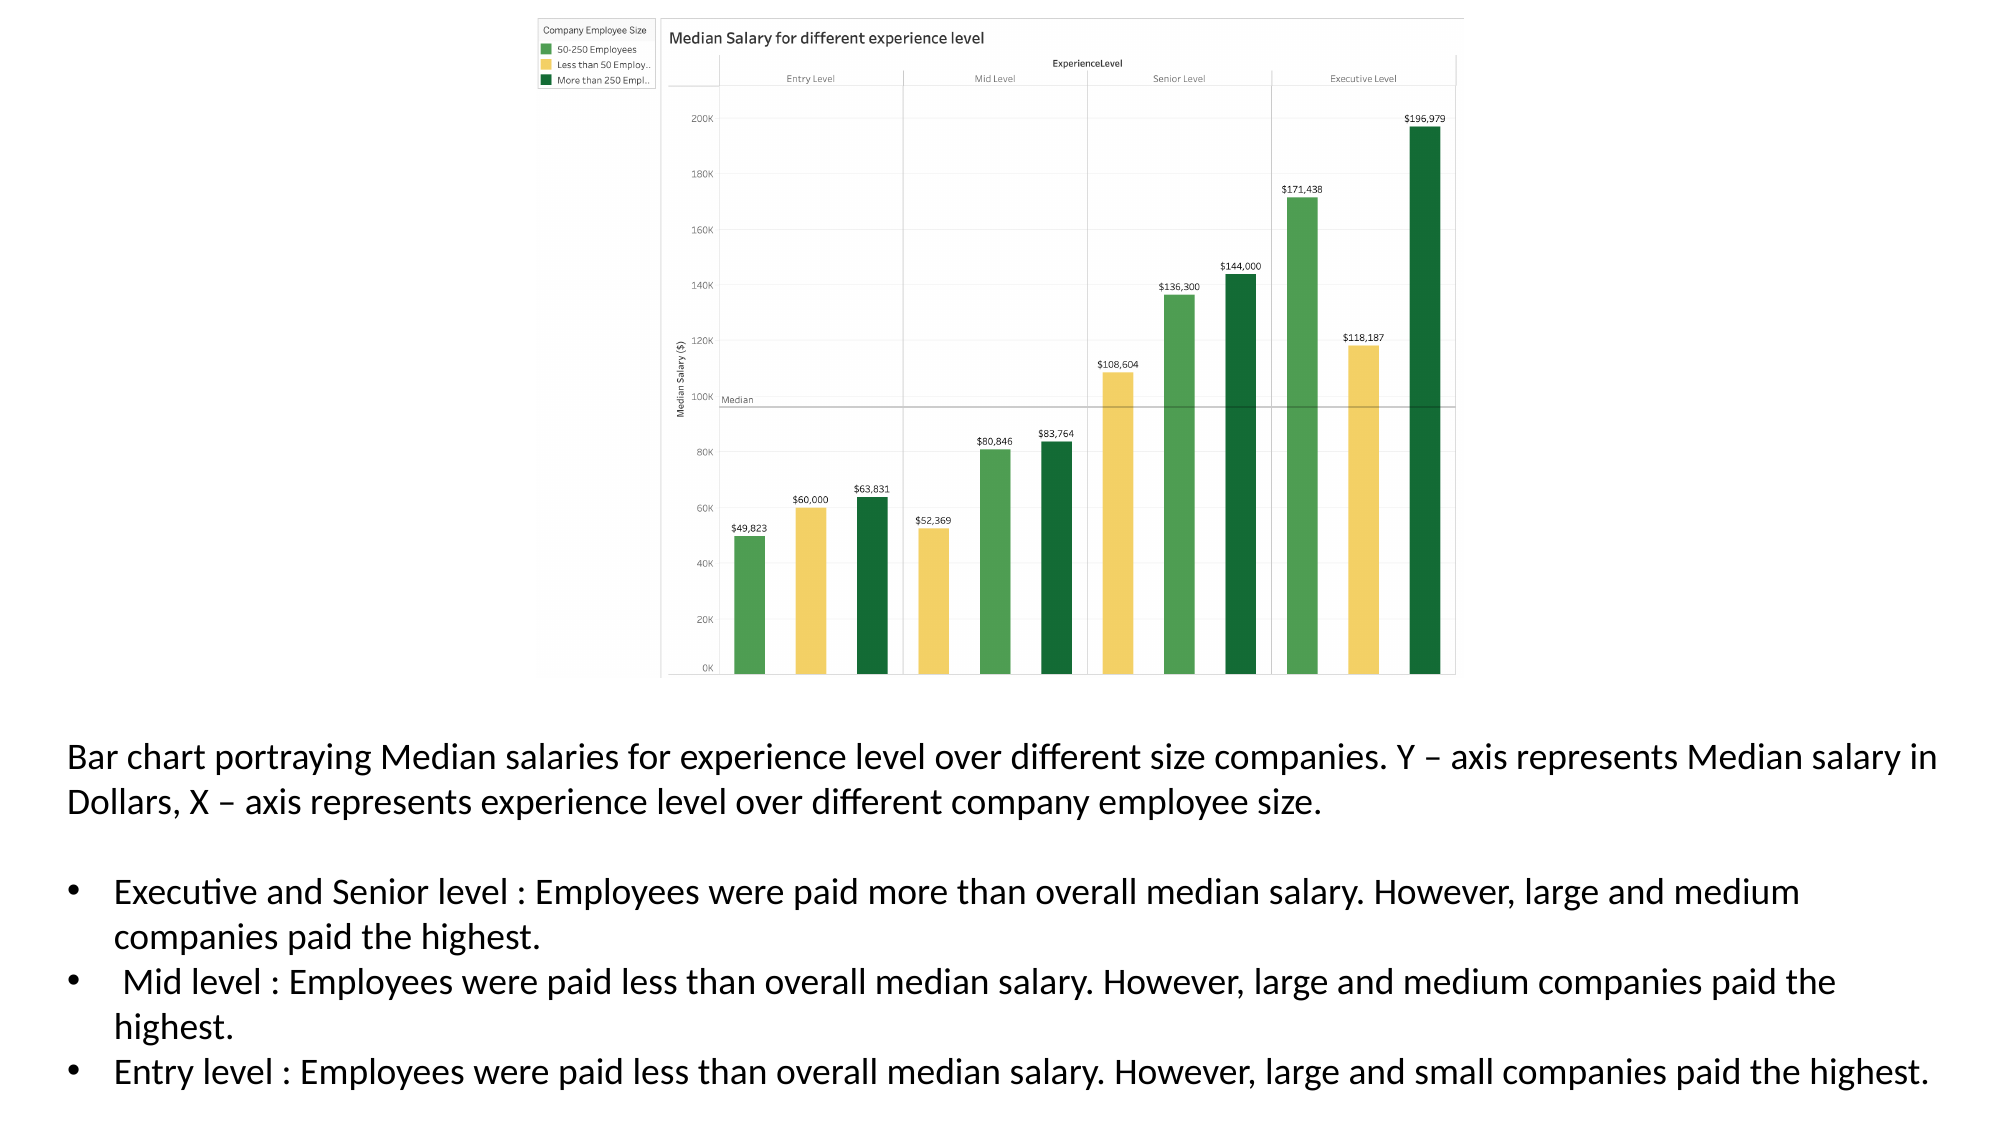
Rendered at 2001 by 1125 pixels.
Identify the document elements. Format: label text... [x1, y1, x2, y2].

text_box Bar chart portraying Median salaries for experience level over different size companies. Y – axis represents Median salary in Dollars, X – axis represents experience level over different company employee size. Executive and Senior level : Employees were paid more than overall median salary. However, large and medium companies paid the highest. Mid level : Employees were paid less than overall median salary. However, large and medium companies paid the highest. Entry level : Employees were paid less than overall median salary. However, large and small companies paid the highest. [52, 724, 1967, 1100]
picture [536, 18, 1464, 678]
